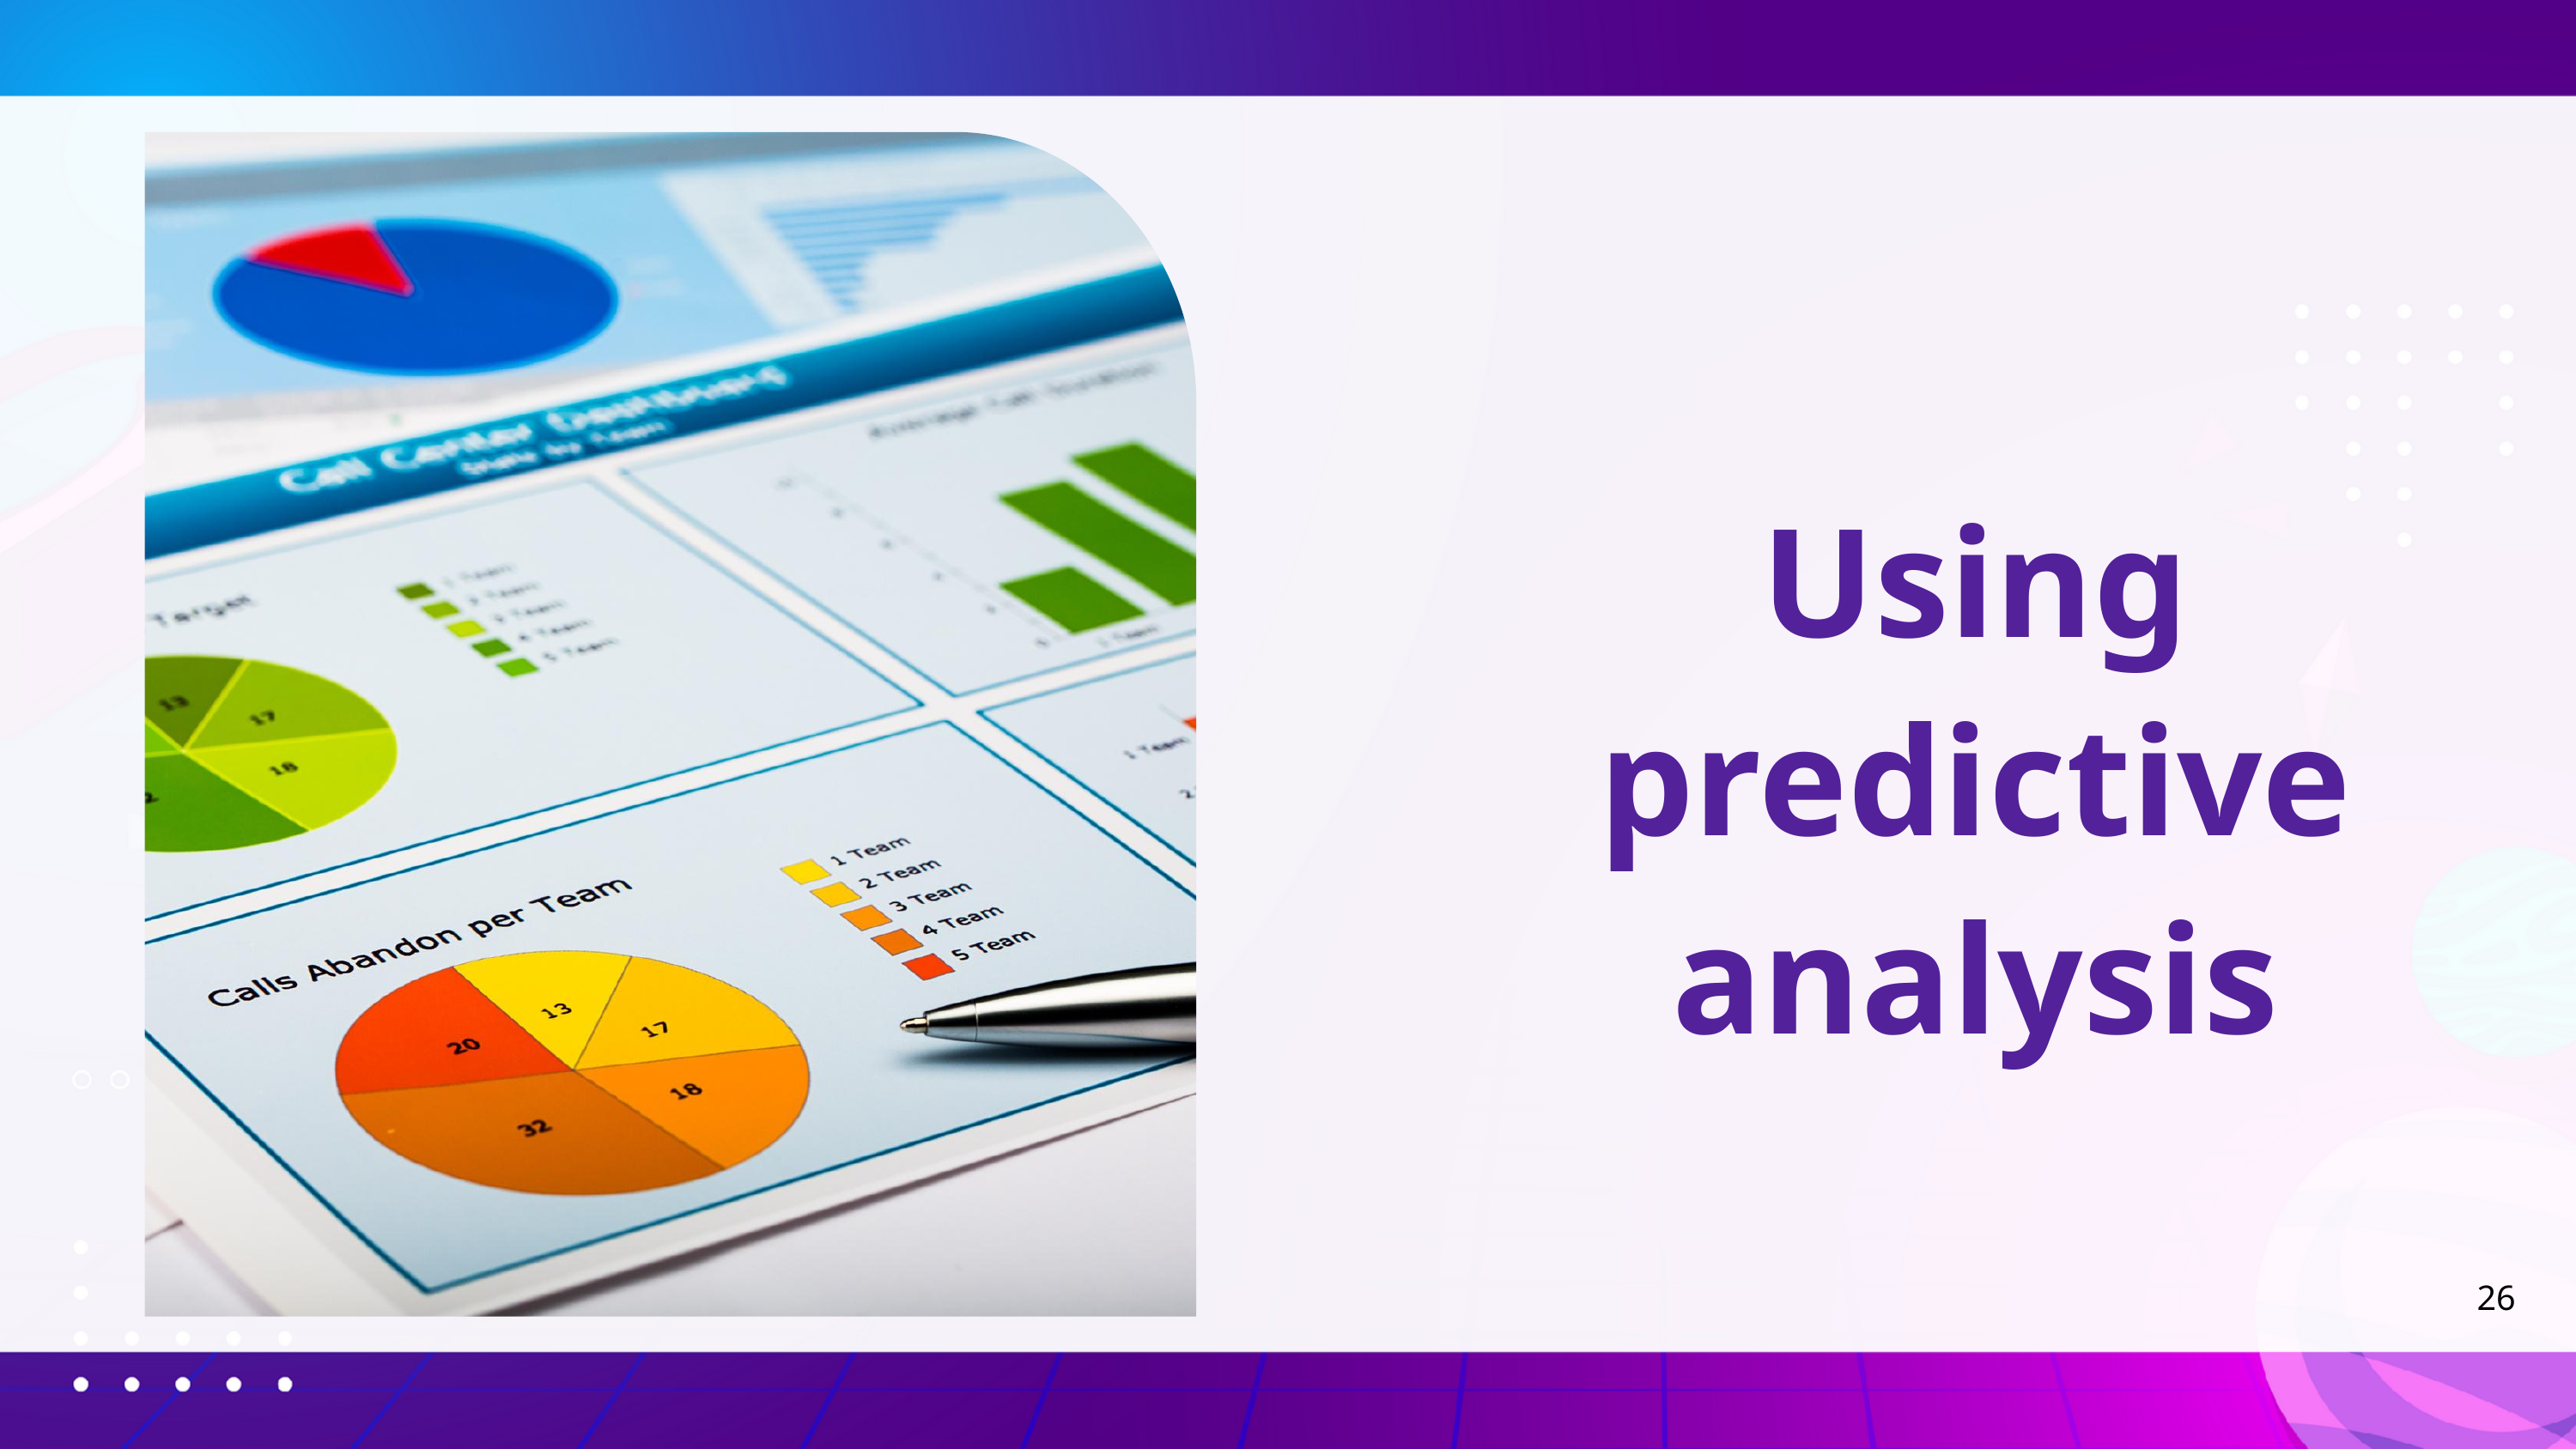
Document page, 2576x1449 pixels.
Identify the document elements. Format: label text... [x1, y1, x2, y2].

text_box [144, 131, 1197, 1317]
text_box [0, 0, 2576, 1449]
text_box 26 [2431, 1260, 2561, 1318]
text_box Using predictive analysis [1520, 469, 2432, 1064]
